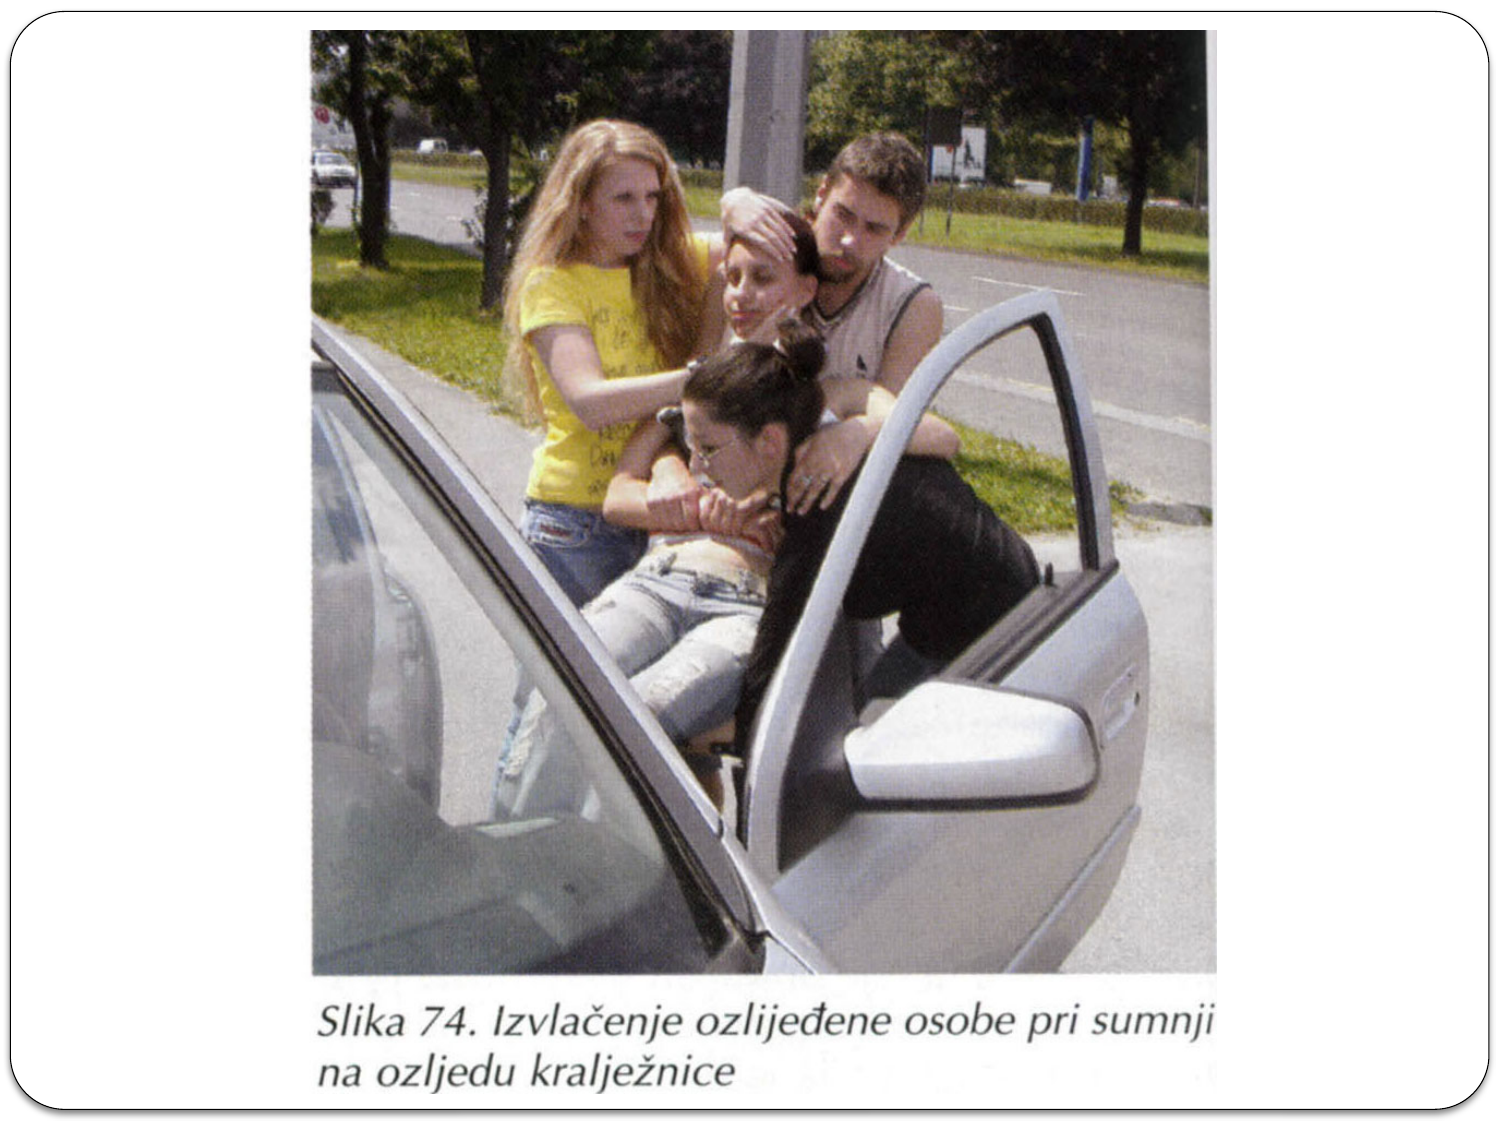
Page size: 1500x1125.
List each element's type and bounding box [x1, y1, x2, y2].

picture [300, 30, 1218, 1095]
